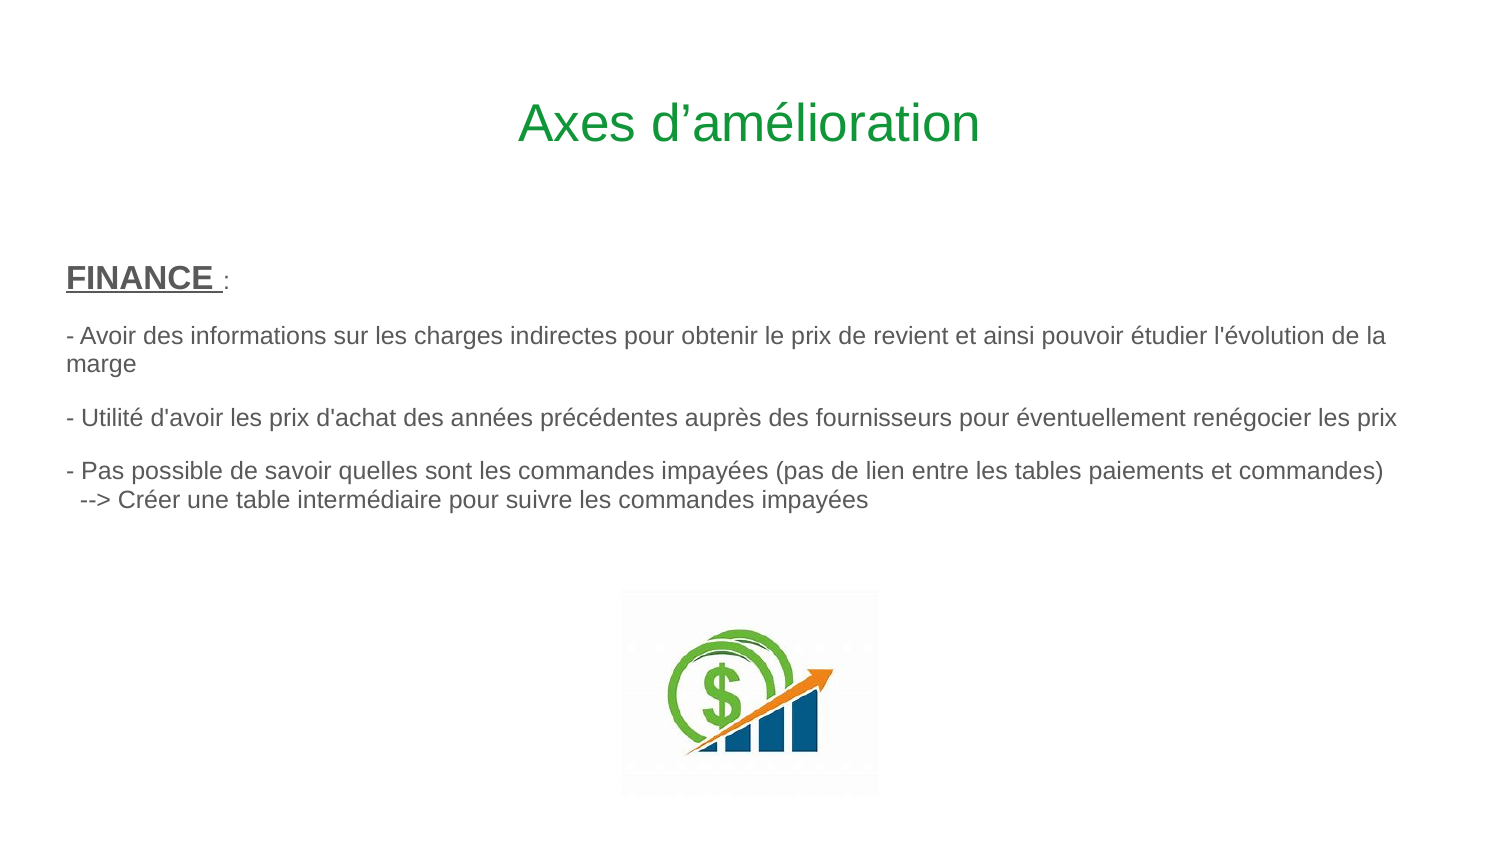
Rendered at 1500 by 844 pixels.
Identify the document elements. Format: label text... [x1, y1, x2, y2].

title Axes d’amélioration [51, 72, 1449, 167]
list FINANCE : - Avoir des informations sur les charges indirectes pour obtenir le prix de revient et ainsi pouvoir étudier l'évolution de la marge - Utilité d'avoir les prix d'achat des années précédentes auprès des fournisseurs pour éventuellement renégocier les prix - Pas possible de savoir quelles sont les commandes impayées (pas de lien entre les tables paiements et commandes) --> Créer une table intermédiaire pour suivre les commandes impayées [51, 189, 1449, 750]
picture [621, 588, 879, 796]
